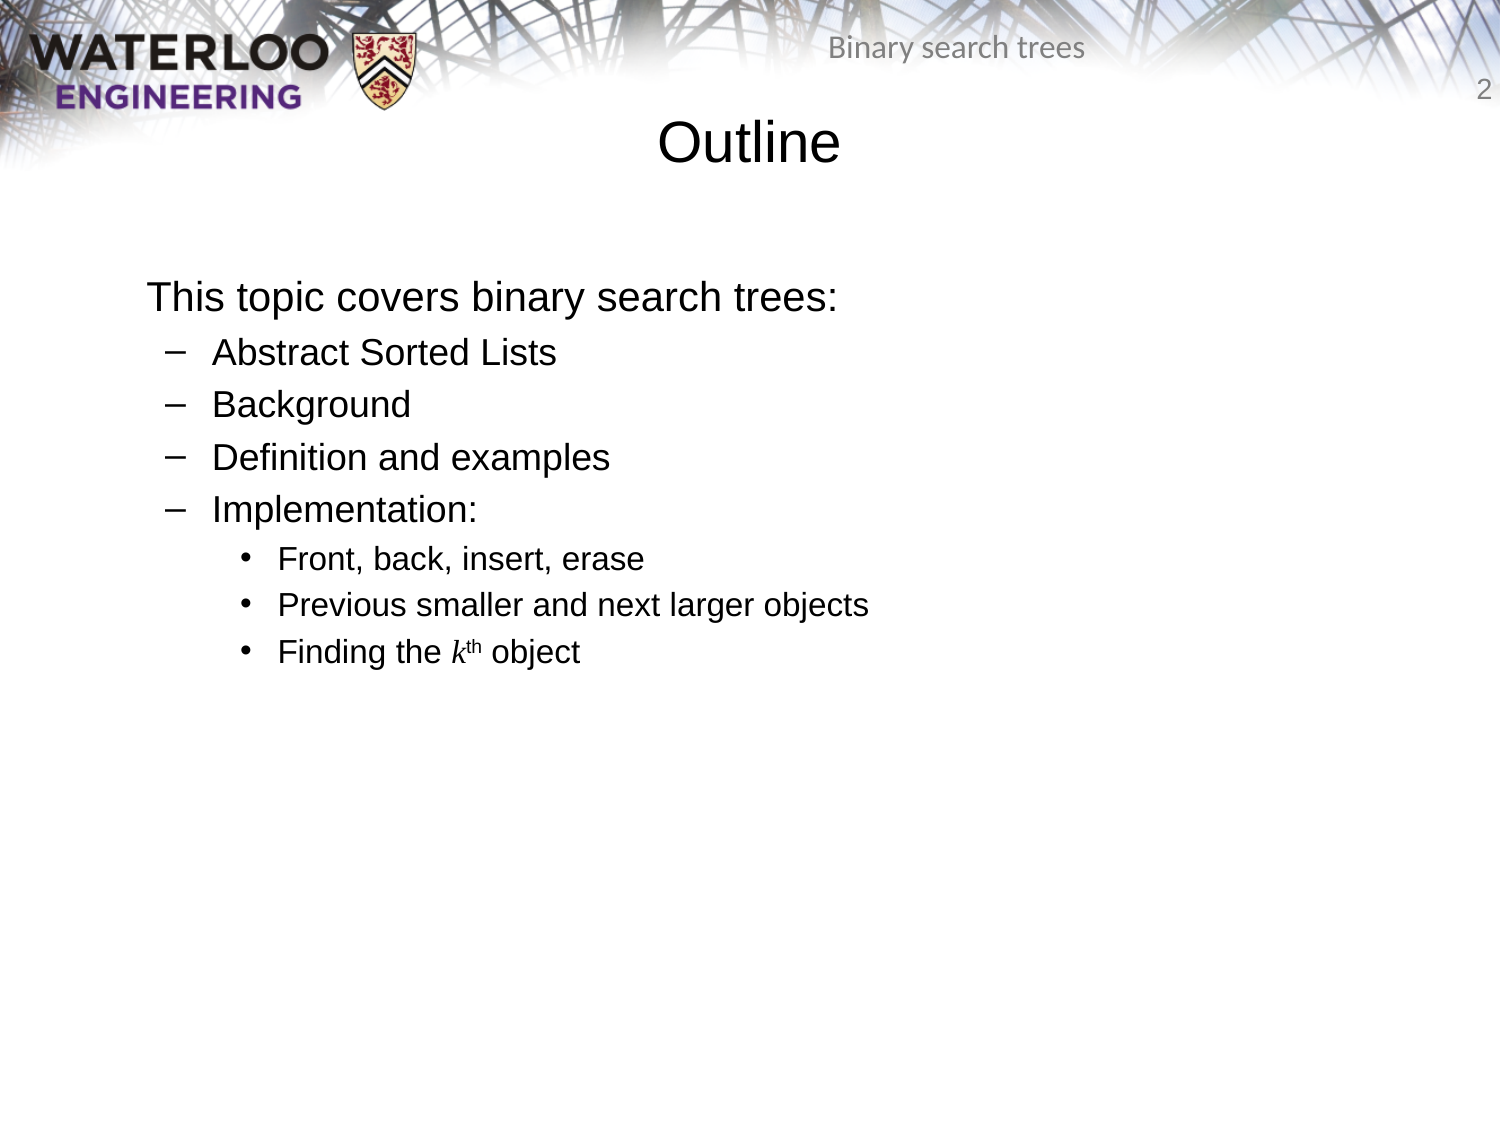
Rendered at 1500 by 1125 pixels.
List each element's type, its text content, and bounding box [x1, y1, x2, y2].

list This topic covers binary search trees: Abstract Sorted Lists Background Definition and examples Implementation: Front, back, insert, erase Previous smaller and next larger objects Finding the kth object [74, 262, 1426, 1006]
title Outline [74, 44, 1426, 233]
picture [0, 0, 1500, 1125]
